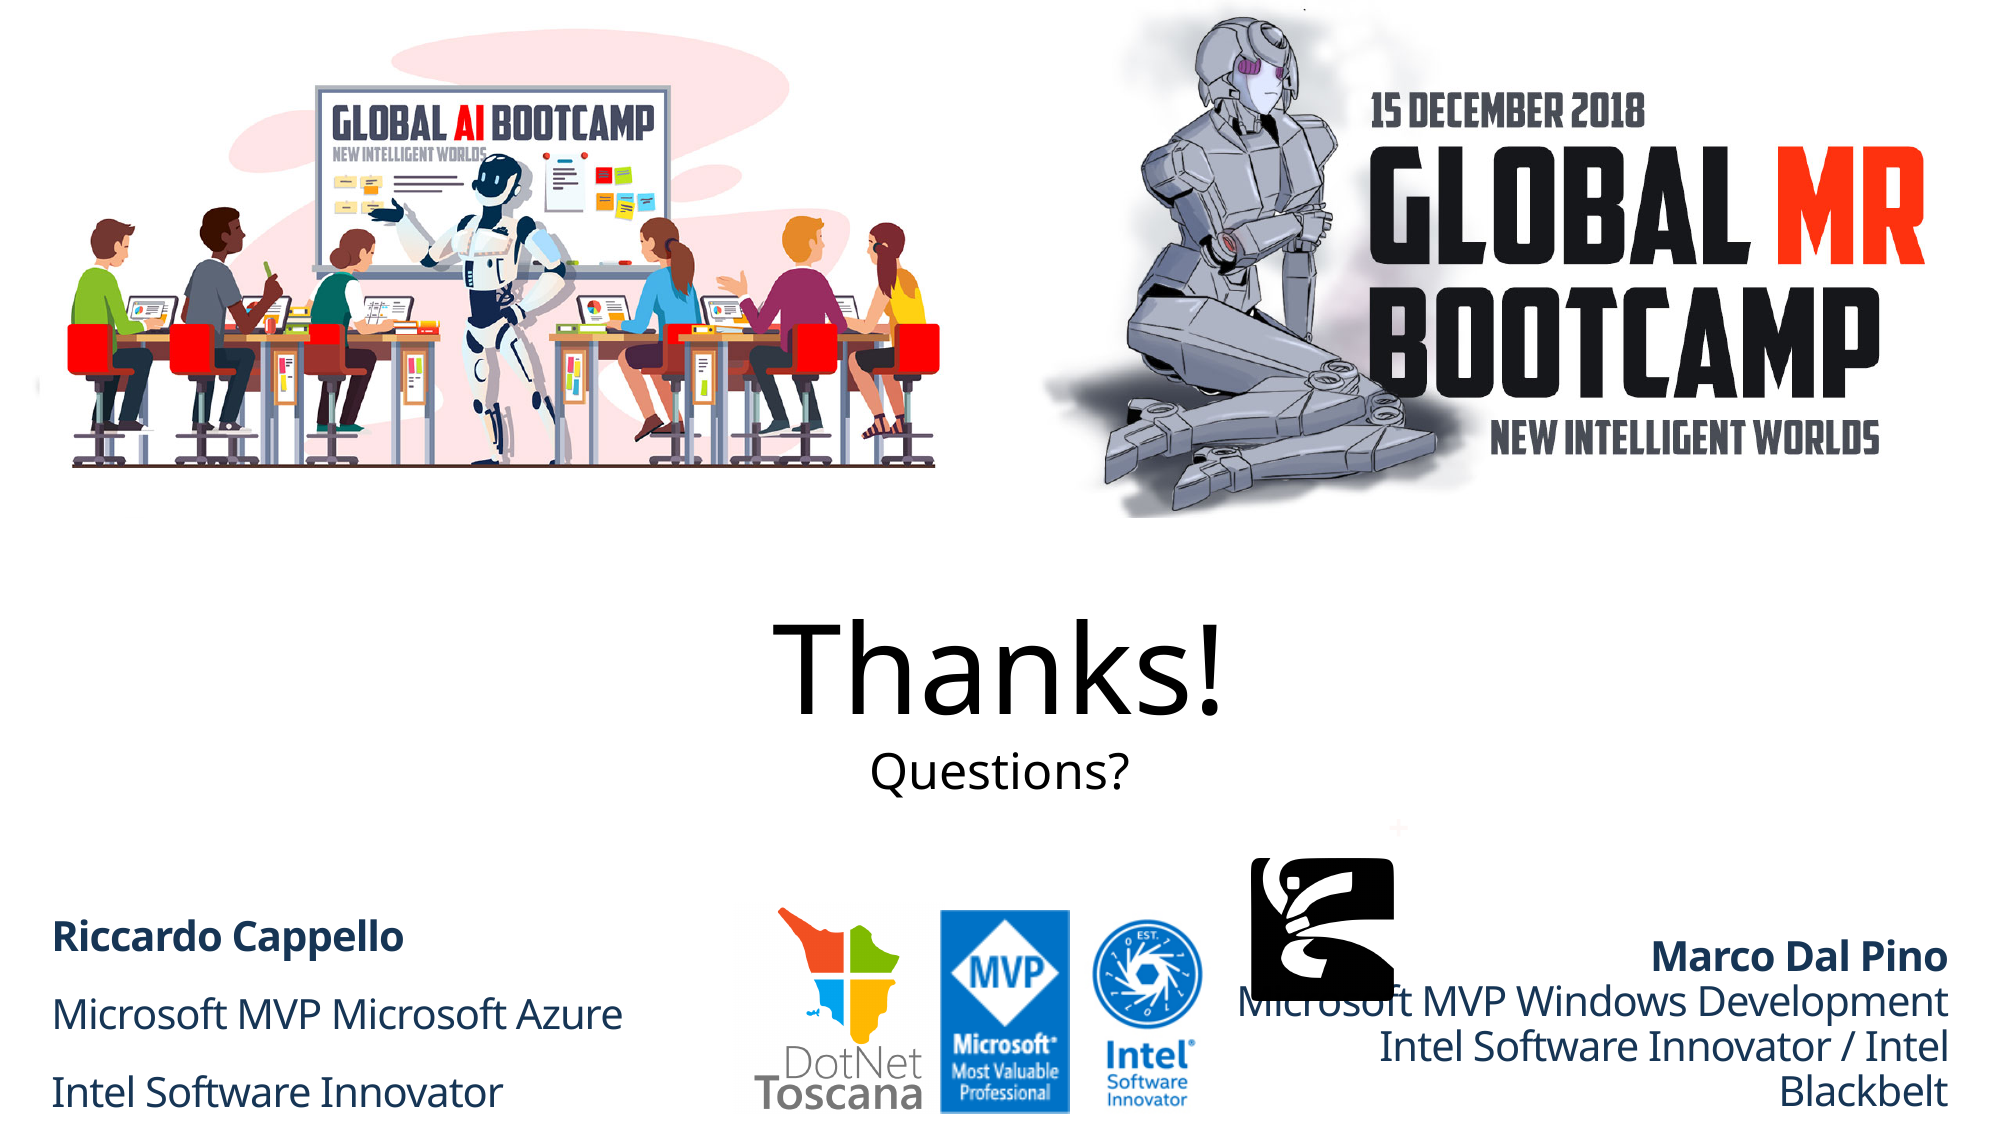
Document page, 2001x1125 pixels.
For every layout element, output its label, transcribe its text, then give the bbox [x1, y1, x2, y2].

picture [733, 894, 1238, 1115]
text_box Riccardo Cappello Microsoft MVP Microsoft Azure Intel Software Innovator [36, 720, 673, 1124]
title [673, 754, 1212, 977]
picture [0, 0, 2000, 518]
text_box Thanks! Questions? [210, 489, 1790, 754]
picture [1251, 858, 1394, 1001]
text_box Marco Dal Pino Microsoft MVP Windows Development Intel Software Innovator / Intel Blackbelt [1212, 720, 1964, 1124]
